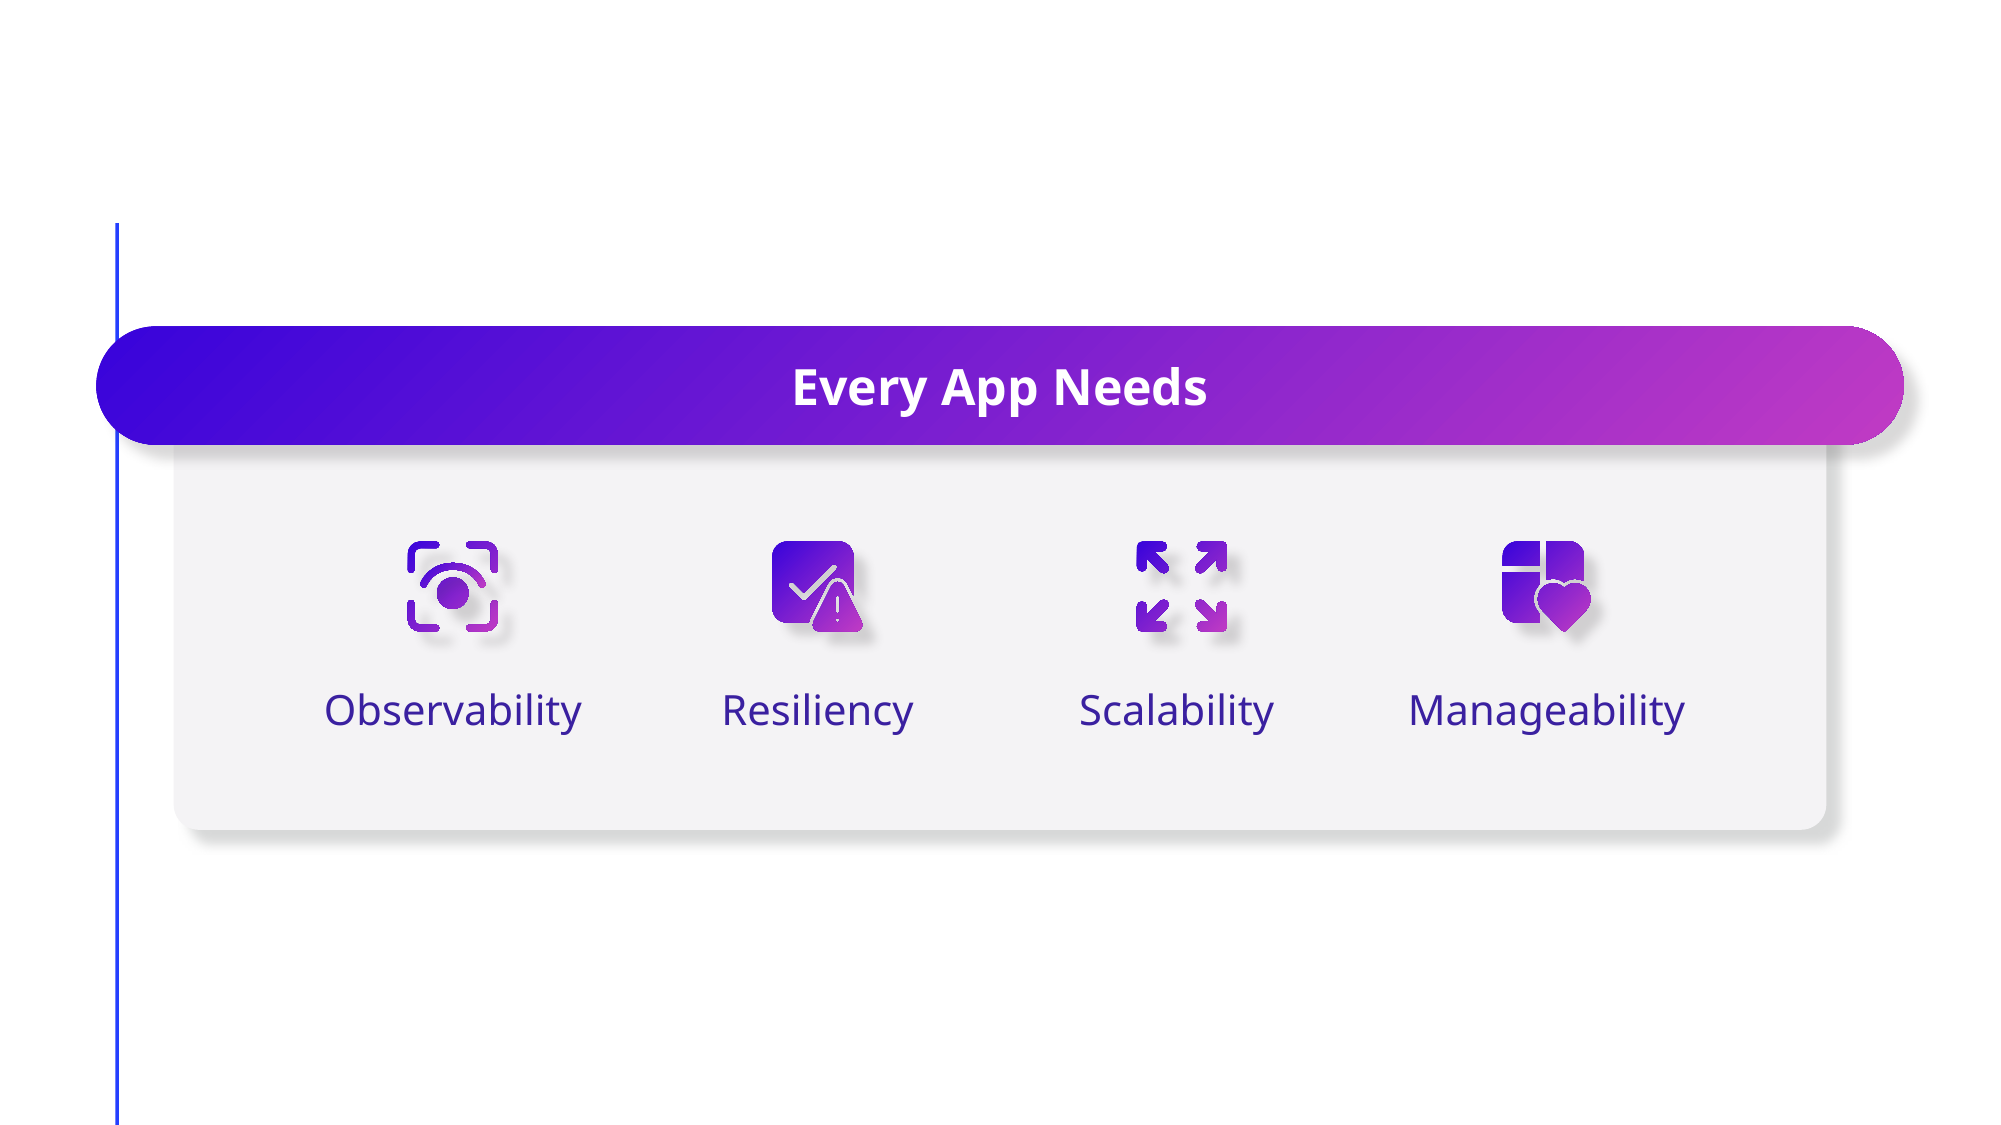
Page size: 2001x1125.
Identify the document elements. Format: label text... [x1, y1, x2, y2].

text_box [173, 390, 1827, 830]
text_box Every App Needs [96, 326, 1904, 445]
